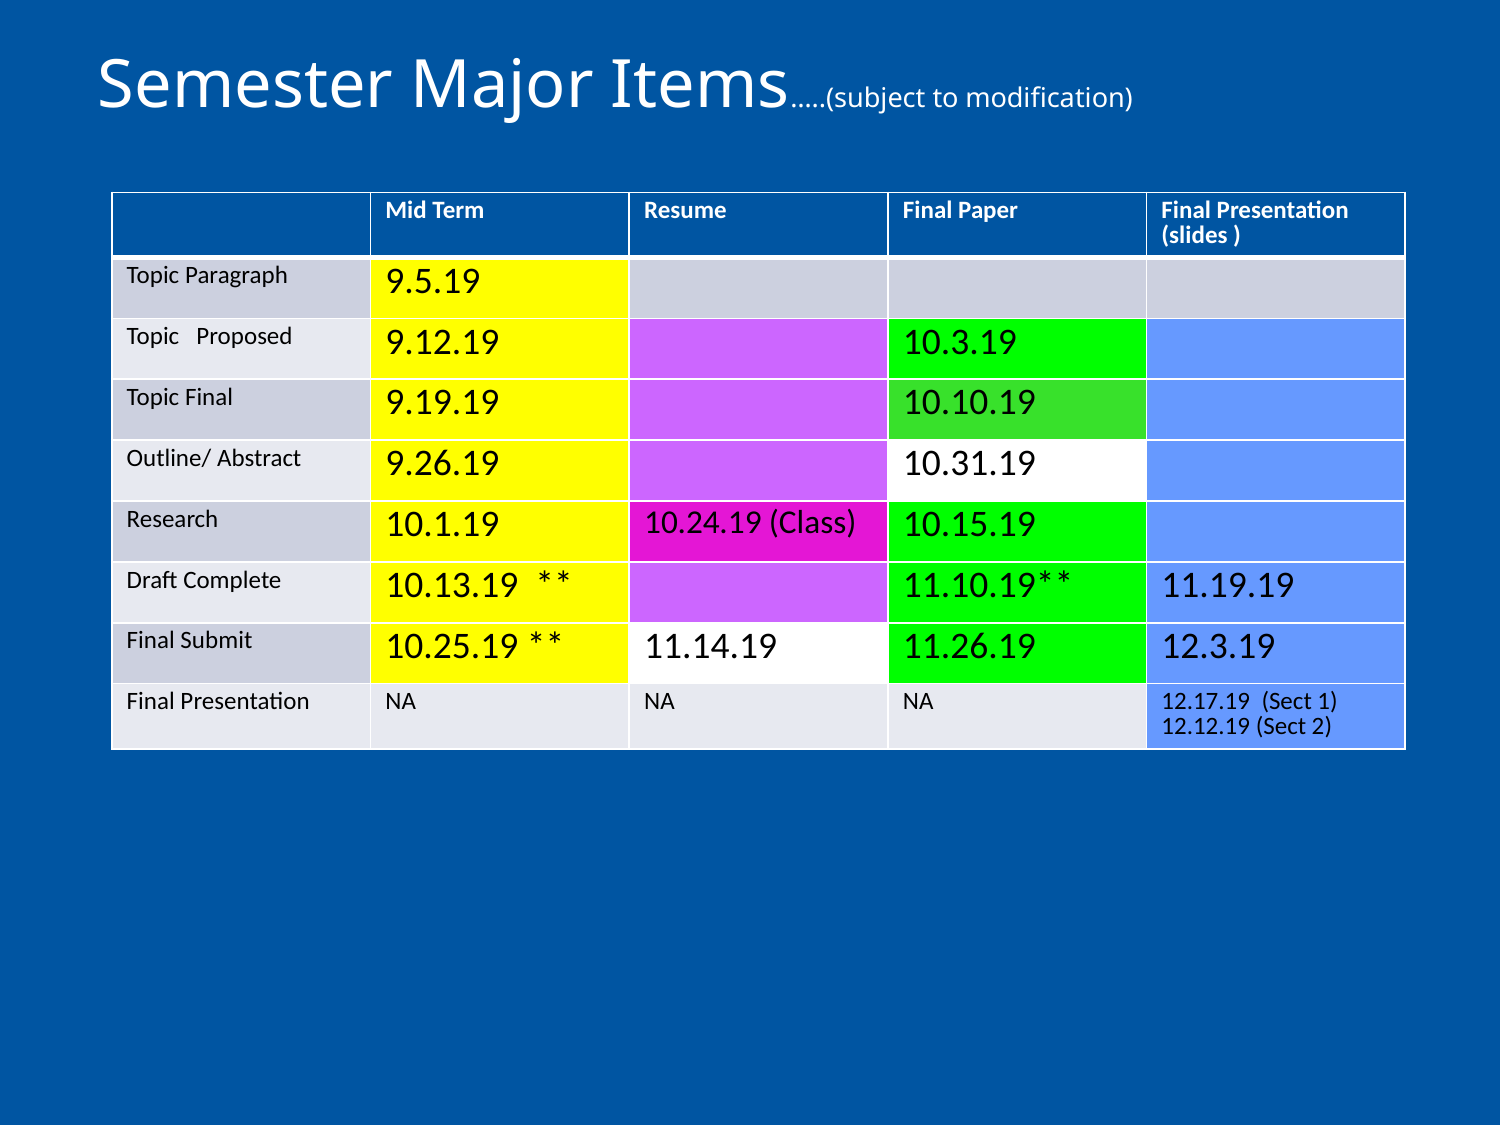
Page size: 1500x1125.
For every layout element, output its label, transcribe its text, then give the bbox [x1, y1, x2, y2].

table_cell 11.26.19 [889, 624, 1146, 683]
table_cell Topic Proposed [113, 319, 370, 378]
table_cell [630, 563, 887, 622]
table_cell 11.19.19 [1147, 563, 1404, 622]
table_cell NA [630, 684, 887, 748]
table_cell Outline/ Abstract [113, 441, 370, 500]
table_header Final Presentation (slides ) [1147, 193, 1404, 255]
table_cell 10.1.19 [371, 502, 628, 561]
table_cell 12.17.19 (Sect 1) 12.12.19 (Sect 2) [1147, 684, 1404, 748]
table_header [113, 193, 370, 255]
table_cell NA [371, 684, 628, 748]
table_cell 9.12.19 [371, 319, 628, 378]
table_cell 10.13.19 ** [371, 563, 628, 622]
table_header Mid Term [371, 193, 628, 255]
table_cell 9.26.19 [371, 441, 628, 500]
table_cell 10.25.19 ** [371, 624, 628, 683]
table_cell [1147, 260, 1404, 318]
table_cell NA [889, 684, 1146, 748]
table_cell [1147, 441, 1404, 500]
table_cell [630, 380, 887, 439]
table_cell 10.3.19 [889, 319, 1146, 378]
table_cell 10.10.19 [889, 380, 1146, 439]
table_cell 9.5.19 [371, 260, 628, 318]
table_header Resume [630, 193, 887, 255]
table_cell Final Submit [113, 624, 370, 683]
table_cell [1147, 319, 1404, 378]
table_cell 11.10.19** [889, 563, 1146, 622]
table_cell Topic Paragraph [113, 260, 370, 318]
table_cell [630, 260, 887, 318]
table_cell [1147, 380, 1404, 439]
table_cell [1147, 502, 1404, 561]
table_header Final Paper [889, 193, 1146, 255]
table_cell [630, 319, 887, 378]
table_cell 12.3.19 [1147, 624, 1404, 683]
table_cell 10.31.19 [889, 441, 1146, 500]
title Semester Major Items…..(subject to modification) [82, 13, 1377, 159]
table_cell 9.19.19 [371, 380, 628, 439]
table_cell 11.14.19 [630, 624, 887, 683]
table_cell Draft Complete [113, 563, 370, 622]
table_cell 10.24.19 (Class) [630, 502, 887, 561]
table_cell Topic Final [113, 380, 370, 439]
table_cell 10.15.19 [889, 502, 1146, 561]
table_cell Final Presentation [113, 684, 370, 748]
table_cell [630, 441, 887, 500]
table_cell [889, 260, 1146, 318]
table_cell Research [113, 502, 370, 561]
